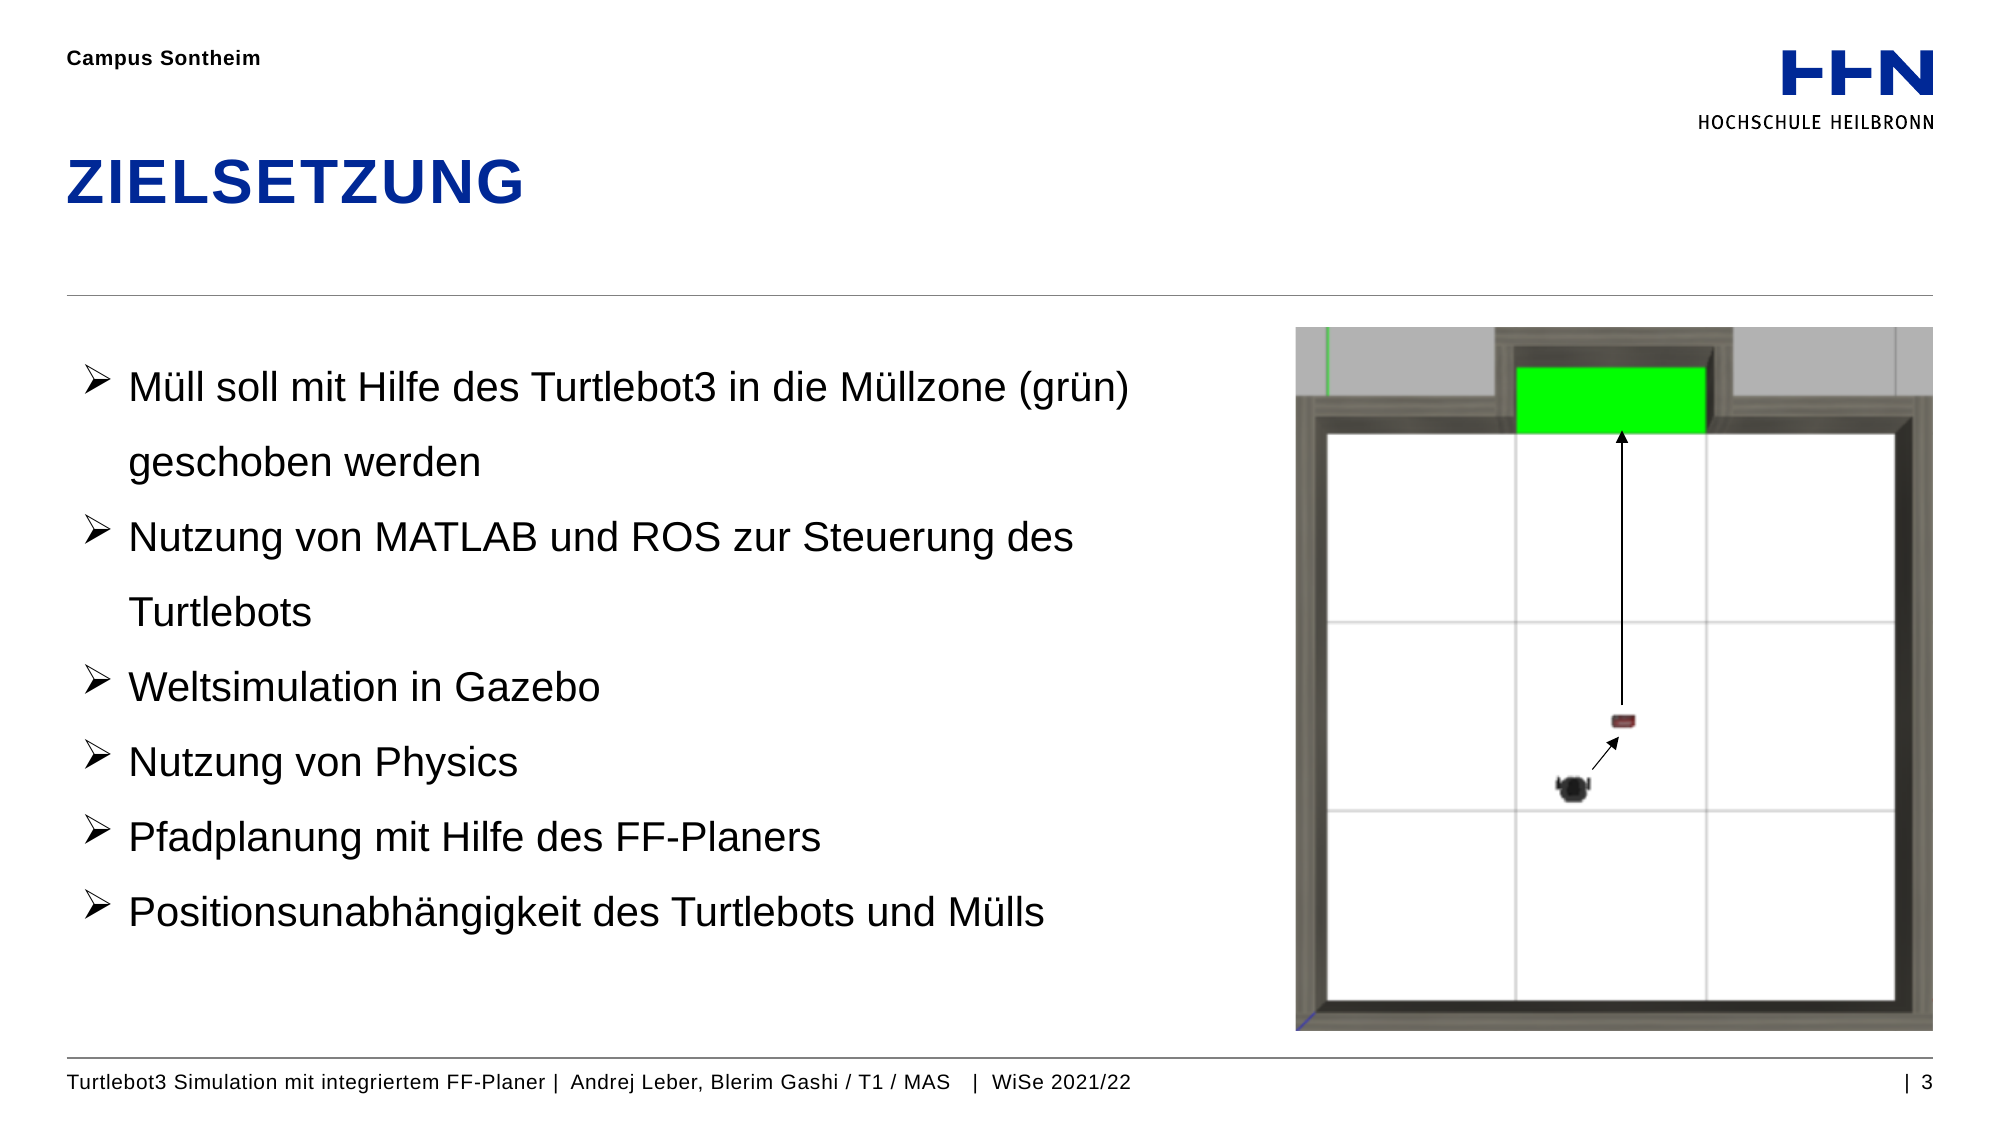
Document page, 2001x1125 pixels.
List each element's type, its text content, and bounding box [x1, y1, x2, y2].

slide_number | 3 [1621, 1068, 1933, 1105]
text_box Müll soll mit Hilfe des Turtlebot3 in die Müllzone (grün) geschoben werden Nutzung von MATLAB und ROS zur Steuerung des Turtlebots Weltsimulation in Gazebo Nutzung von Physics Pfadplanung mit Hilfe des FF-Planers Positionsunabhängigkeit des Turtlebots und Mülls [66, 327, 1185, 942]
slide_number Campus Sontheim [66, 45, 1277, 81]
footer Turtlebot3 Simulation mit integriertem FF-Planer | Andrej Leber, Blerim Gashi / T1 / MAS | WiSe 2021/22 [66, 1068, 1277, 1105]
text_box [1592, 736, 1619, 770]
title Zielsetzung [66, 147, 1933, 290]
picture [1262, 327, 1966, 1031]
